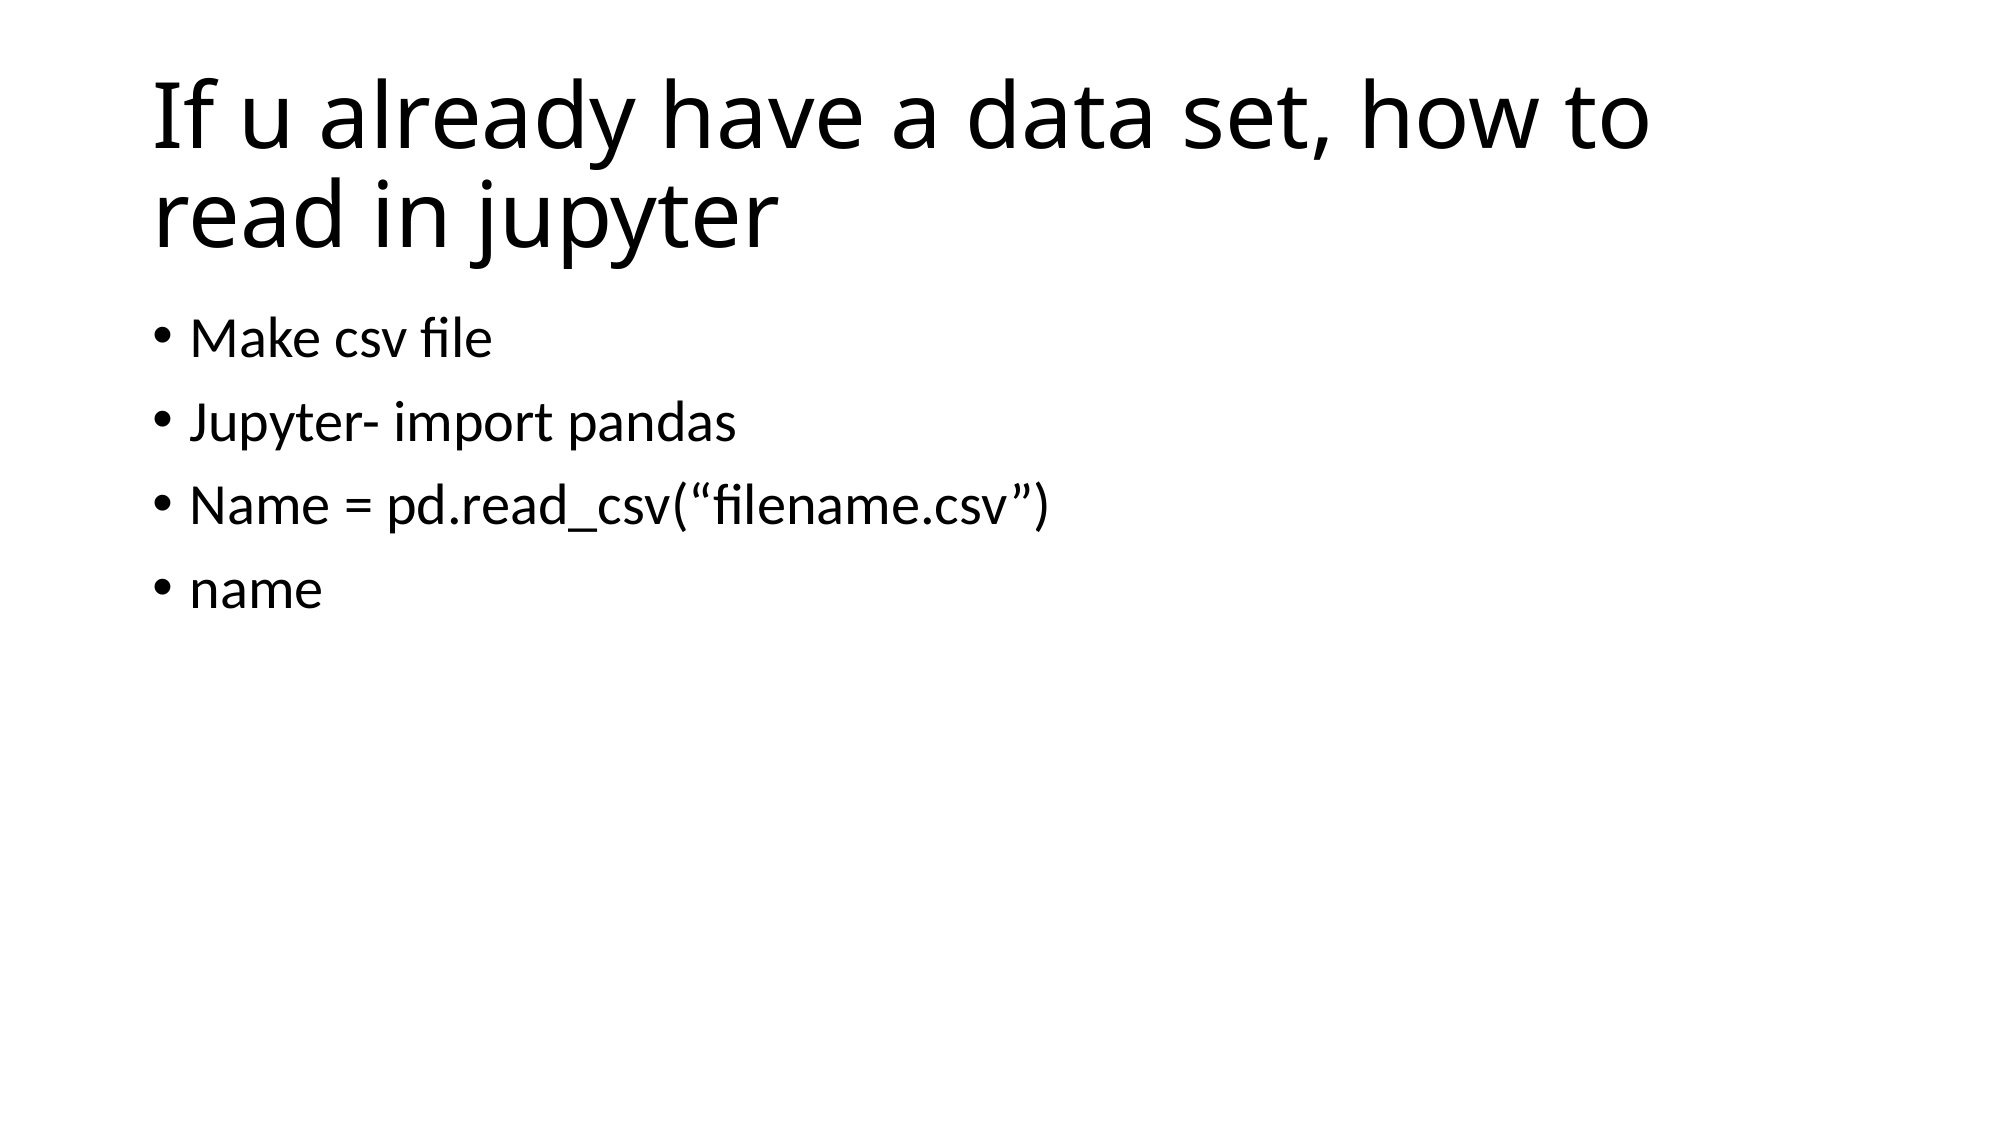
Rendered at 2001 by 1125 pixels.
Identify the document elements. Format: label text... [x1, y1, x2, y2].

title If u already have a data set, how to read in jupyter [137, 59, 1863, 278]
list Make csv file Jupyter- import pandas Name = pd.read_csv(“filename.csv”) name [137, 299, 1863, 1014]
